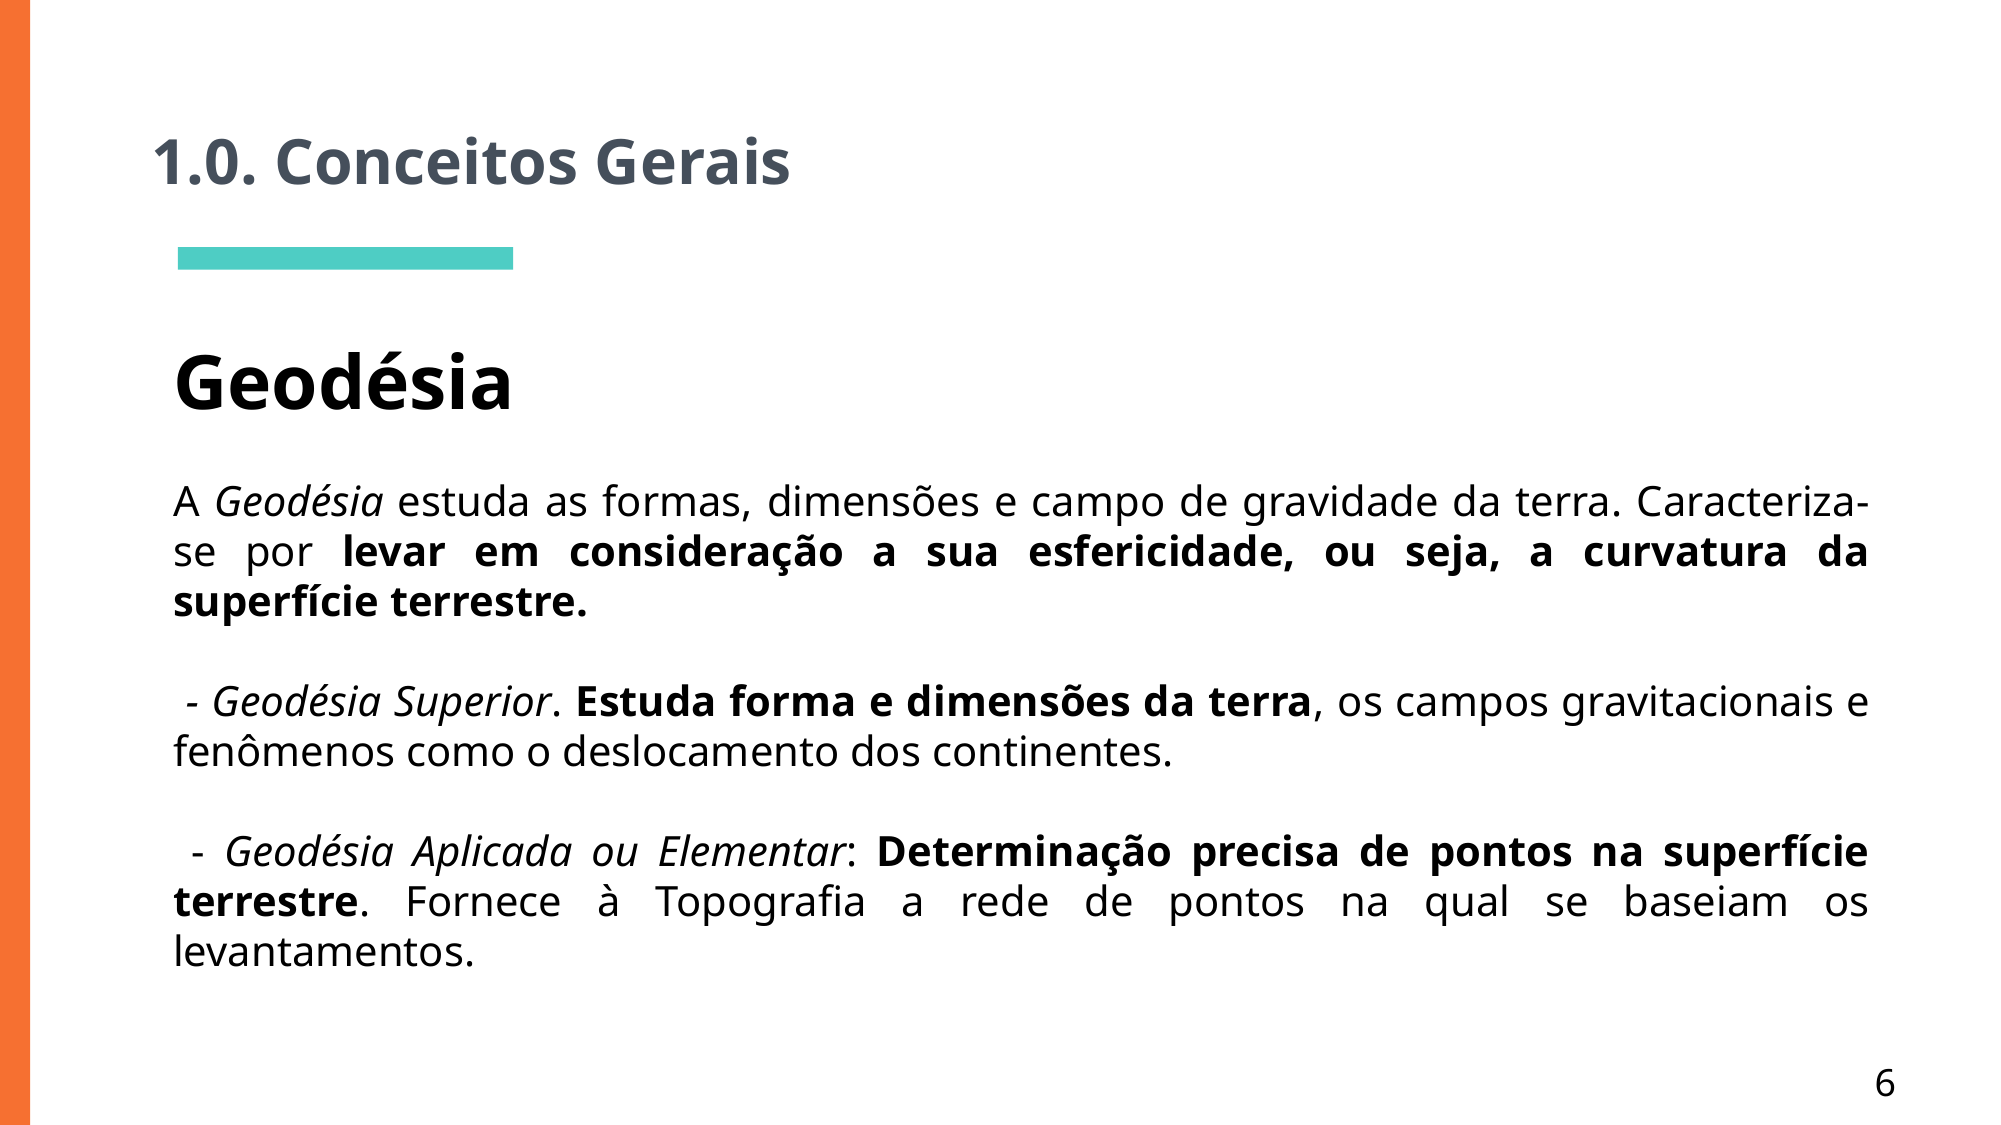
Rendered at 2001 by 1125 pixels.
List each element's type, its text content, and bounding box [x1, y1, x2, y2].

title 1.0. Conceitos Gerais [151, 104, 1849, 212]
text_box <número> [1564, 1054, 1911, 1115]
list Geodésia A Geodésia estuda as formas, dimensões e campo de gravidade da terra. Caracteriza-se por levar em consideração a sua esfericidade, ou seja, a curvatura da superfície terrestre. - Geodésia Superior. Estuda forma e dimensões da terra, os campos gravitacionais e fenômenos como o deslocamento dos continentes. - Geodésia Aplicada ou Elementar: Determinação precisa de pontos na superfície terrestre. Fornece à Topografia a rede de pontos na qual se baseiam os levantamentos. [173, 319, 1871, 935]
